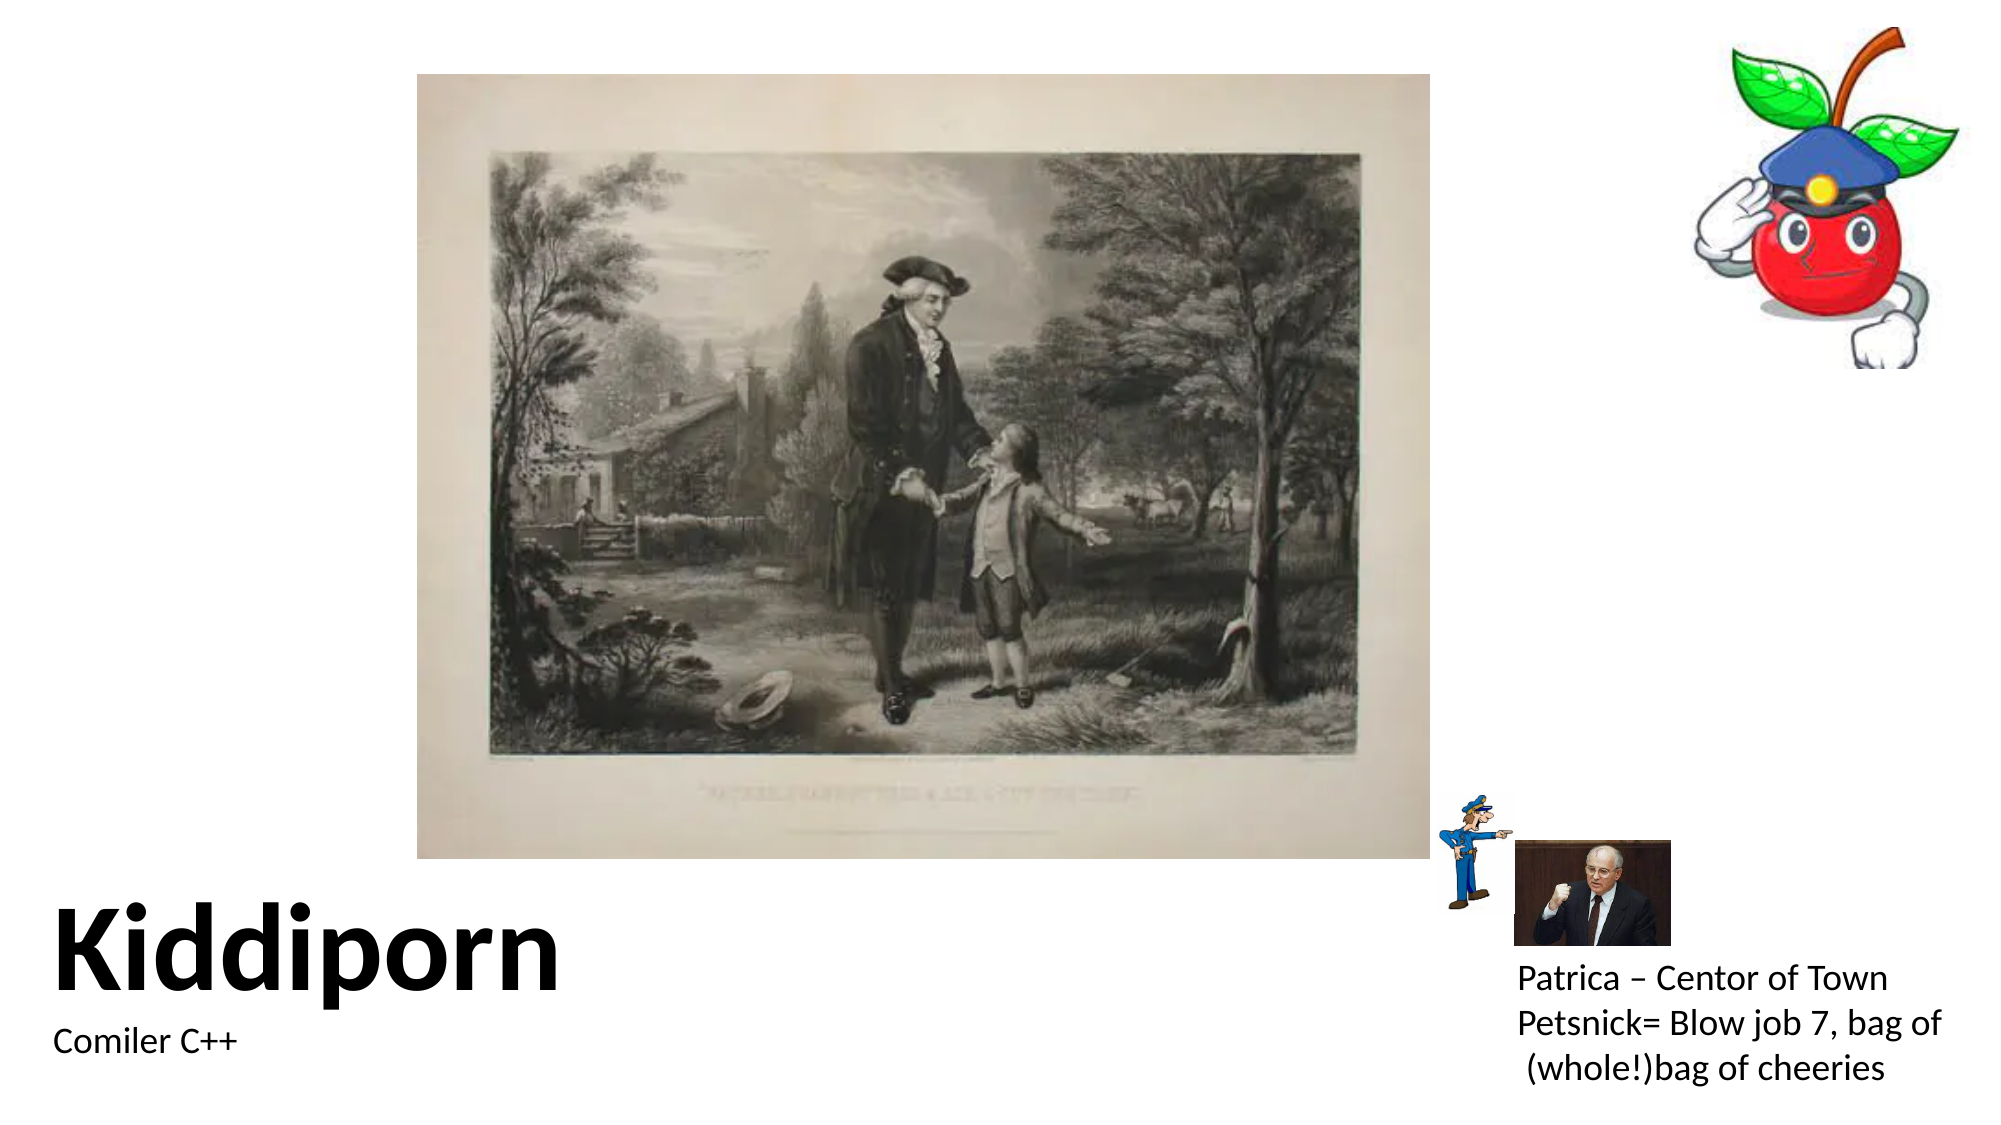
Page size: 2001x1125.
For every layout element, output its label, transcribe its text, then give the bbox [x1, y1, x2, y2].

picture [1670, 27, 2000, 369]
text_box Kiddiporn Comiler C++ [38, 858, 705, 1069]
picture [1437, 793, 1671, 946]
picture [417, 74, 1430, 859]
text_box Patrica – Centor of Town Petsnick= Blow job 7, bag of (whole!)bag of cheeries [1502, 945, 1958, 1095]
